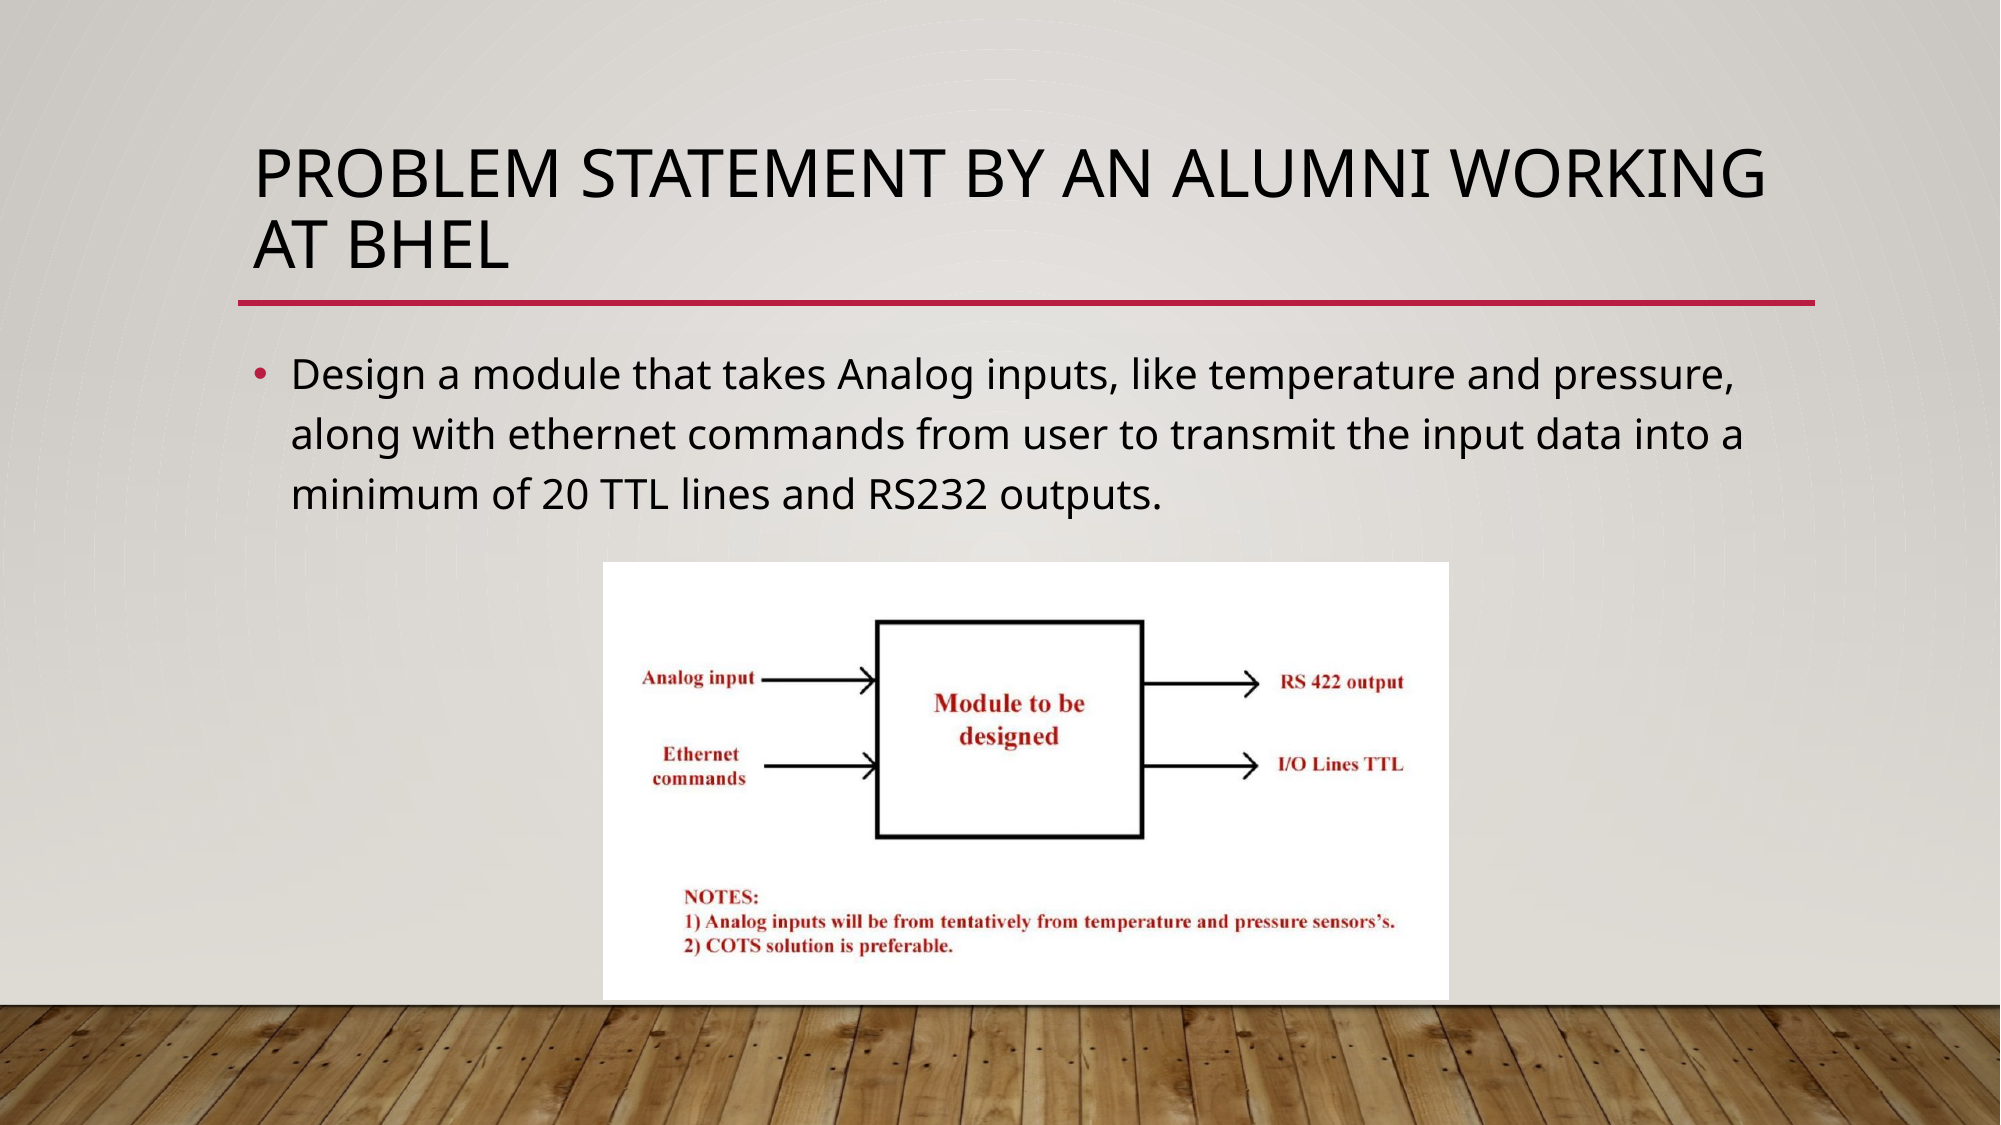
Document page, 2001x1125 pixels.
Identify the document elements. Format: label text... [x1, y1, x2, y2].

picture [0, 1005, 2000, 1125]
title PROBLEM STATEMENT BY AN ALUMNI WORKING AT BHEL [238, 131, 1814, 305]
list Design a module that takes Analog inputs, like temperature and pressure, along with ethernet commands from user to transmit the input data into a minimum of 20 TTL lines and RS232 outputs. [238, 330, 1814, 897]
picture [602, 562, 1449, 1000]
